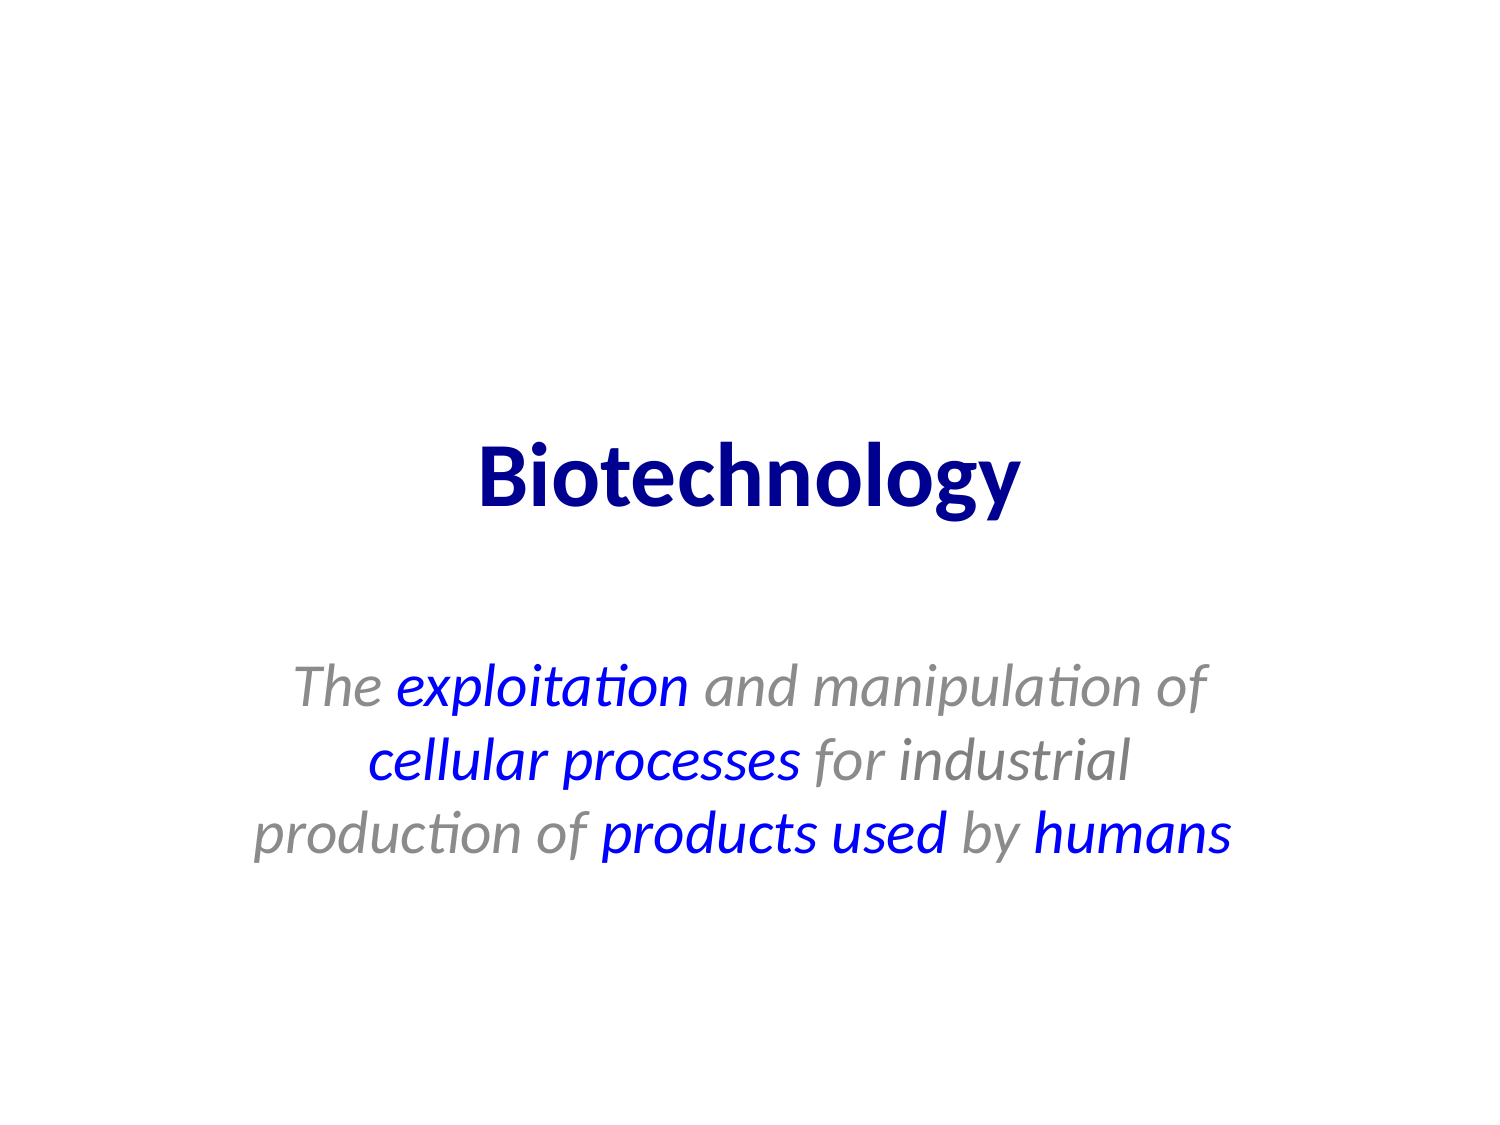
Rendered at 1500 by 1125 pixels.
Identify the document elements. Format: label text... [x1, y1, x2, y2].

title Biotechnology [112, 349, 1388, 591]
subtitle The exploitation and manipulation of cellular processes for industrial production of products used by humans [225, 637, 1275, 925]
